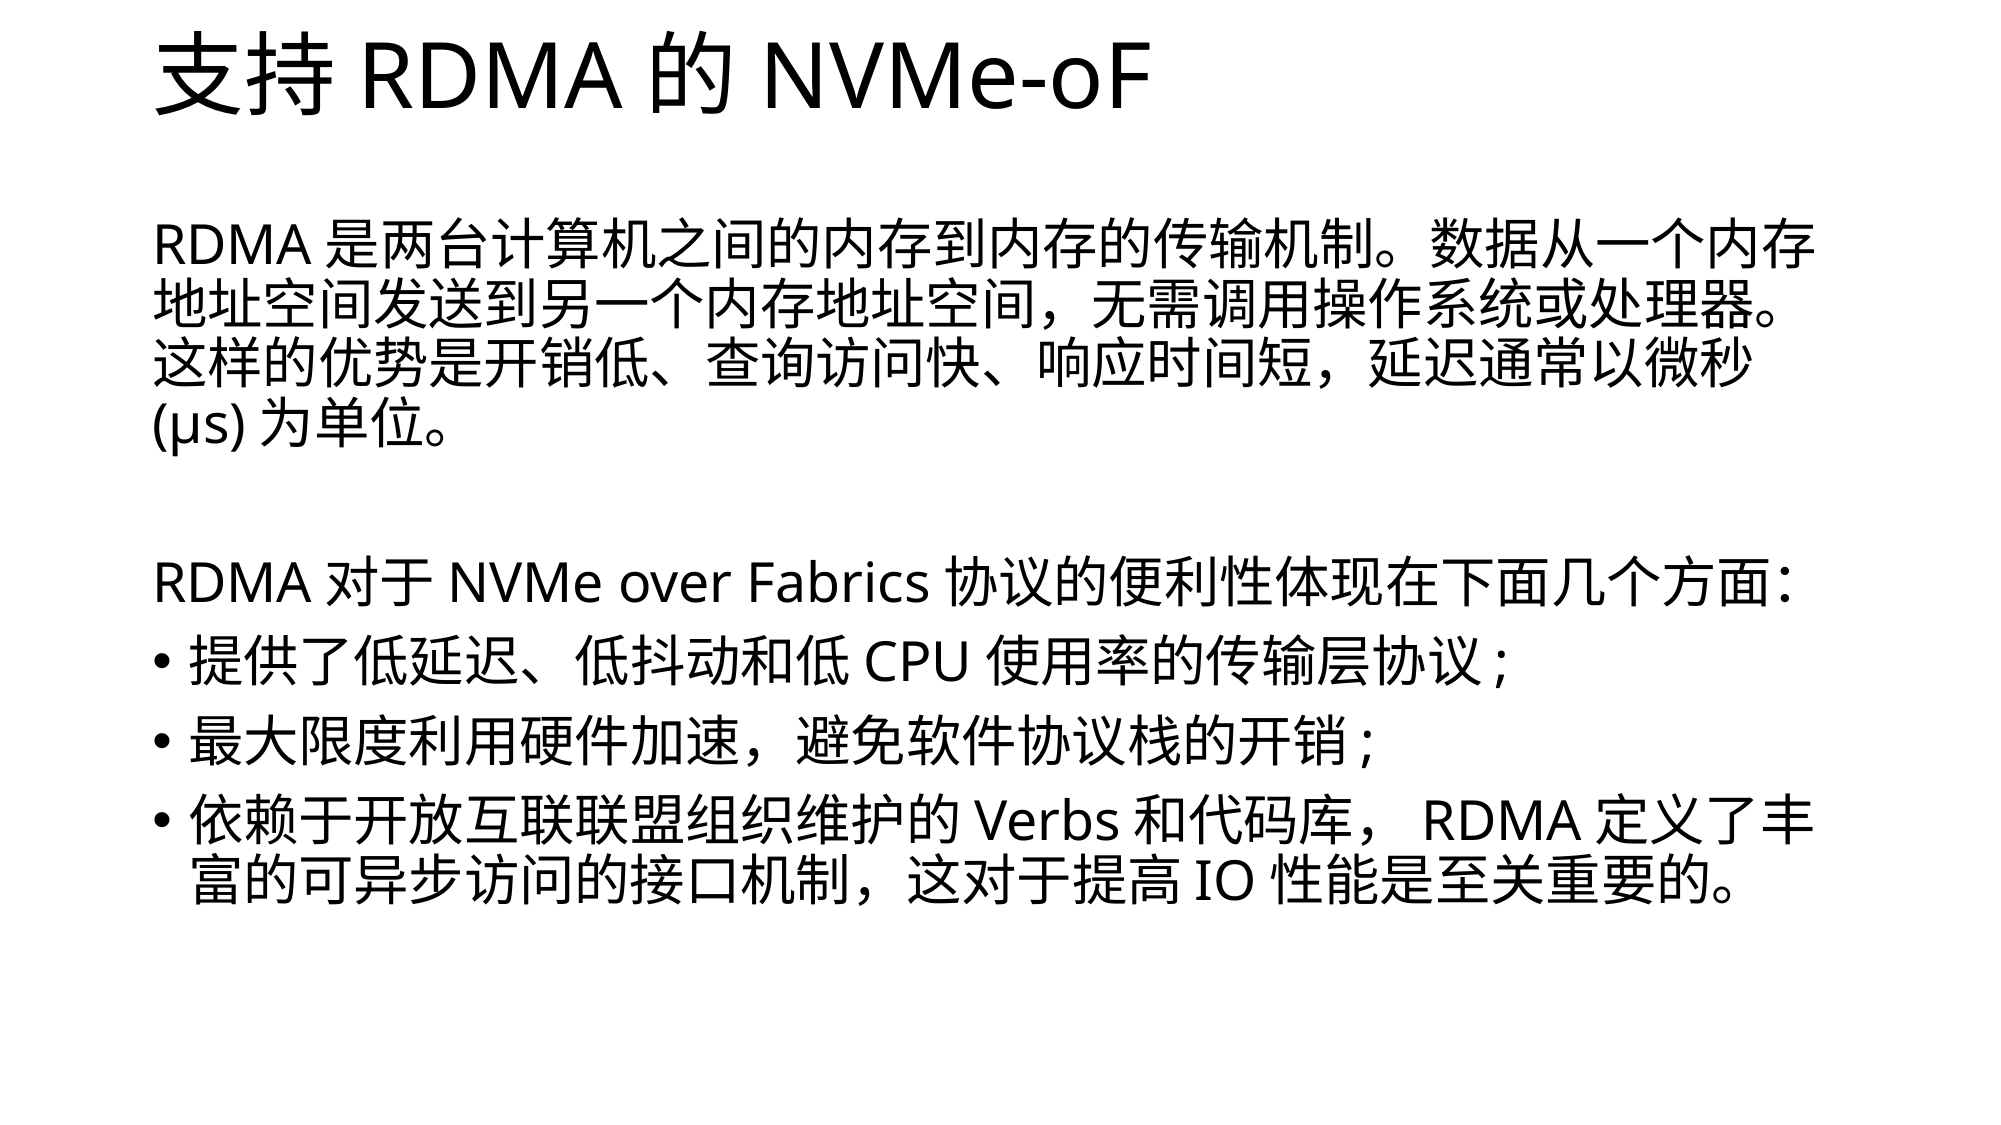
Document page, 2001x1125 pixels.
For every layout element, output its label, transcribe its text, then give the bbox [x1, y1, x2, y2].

title 支持RDMA的NVMe-oF [137, 0, 1863, 159]
list RDMA是两台计算机之间的内存到内存的传输机制。数据从一个内存地址空间发送到另一个内存地址空间，无需调用操作系统或处理器。这样的优势是开销低、查询访问快、响应时间短，延迟通常以微秒(μs)为单位。 RDMA对于NVMe over Fabrics协议的便利性体现在下面几个方面： 提供了低延迟、低抖动和低CPU使用率的传输层协议; 最大限度利用硬件加速，避免软件协议栈的开销; 依赖于开放互联联盟组织维护的Verbs和代码库，RDMA定义了丰富的可异步访问的接口机制，这对于提高IO性能是至关重要的。 [137, 209, 1863, 924]
